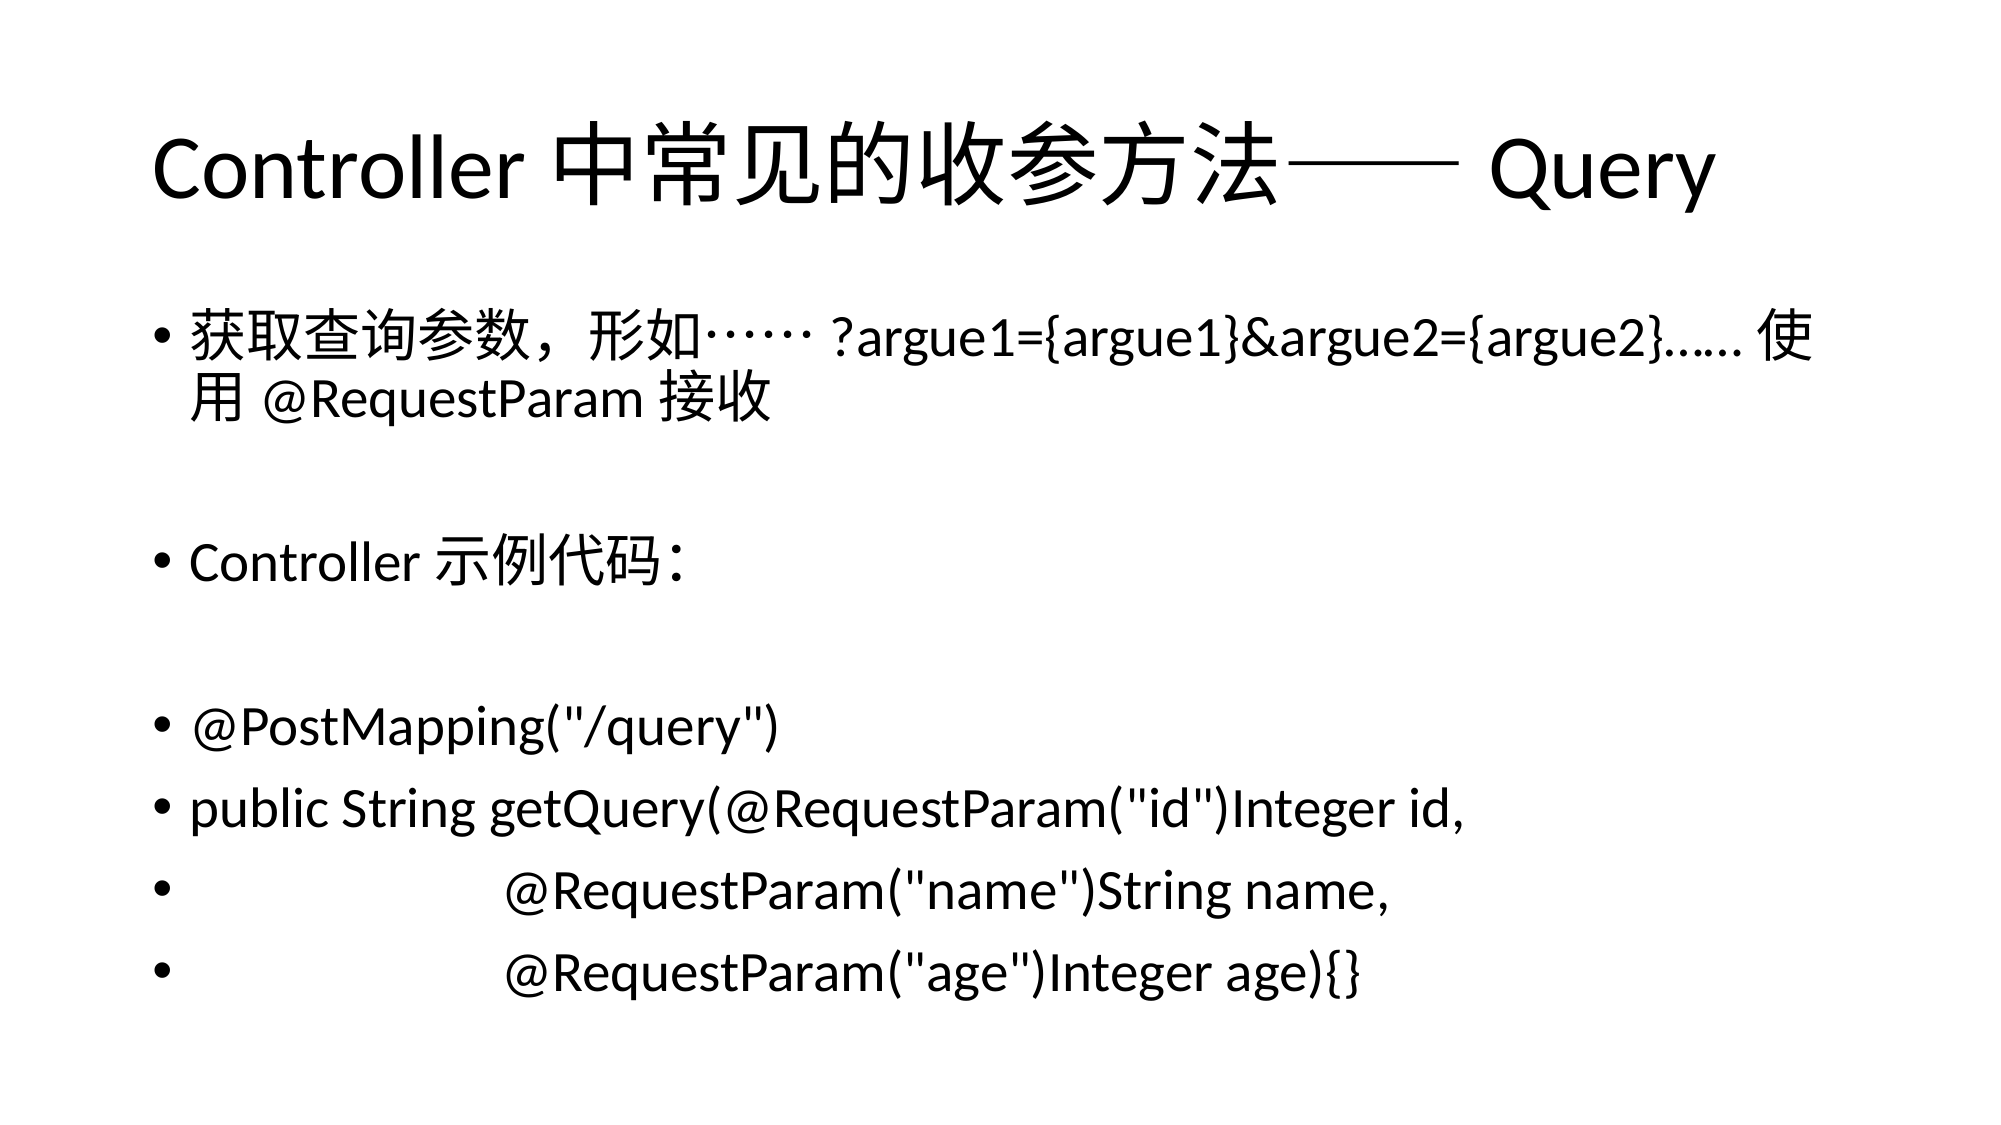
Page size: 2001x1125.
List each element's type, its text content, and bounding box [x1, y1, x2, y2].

list 获取查询参数，形如……?argue1={argue1}&argue2={argue2}……使用@RequestParam接收 Controller示例代码： @PostMapping("/query") public String getQuery(@RequestParam("id")Integer id, @RequestParam("name")String name, @RequestParam("age")Integer age){} [137, 299, 1863, 1014]
title Controller中常见的收参方法——Query [137, 59, 1863, 278]
